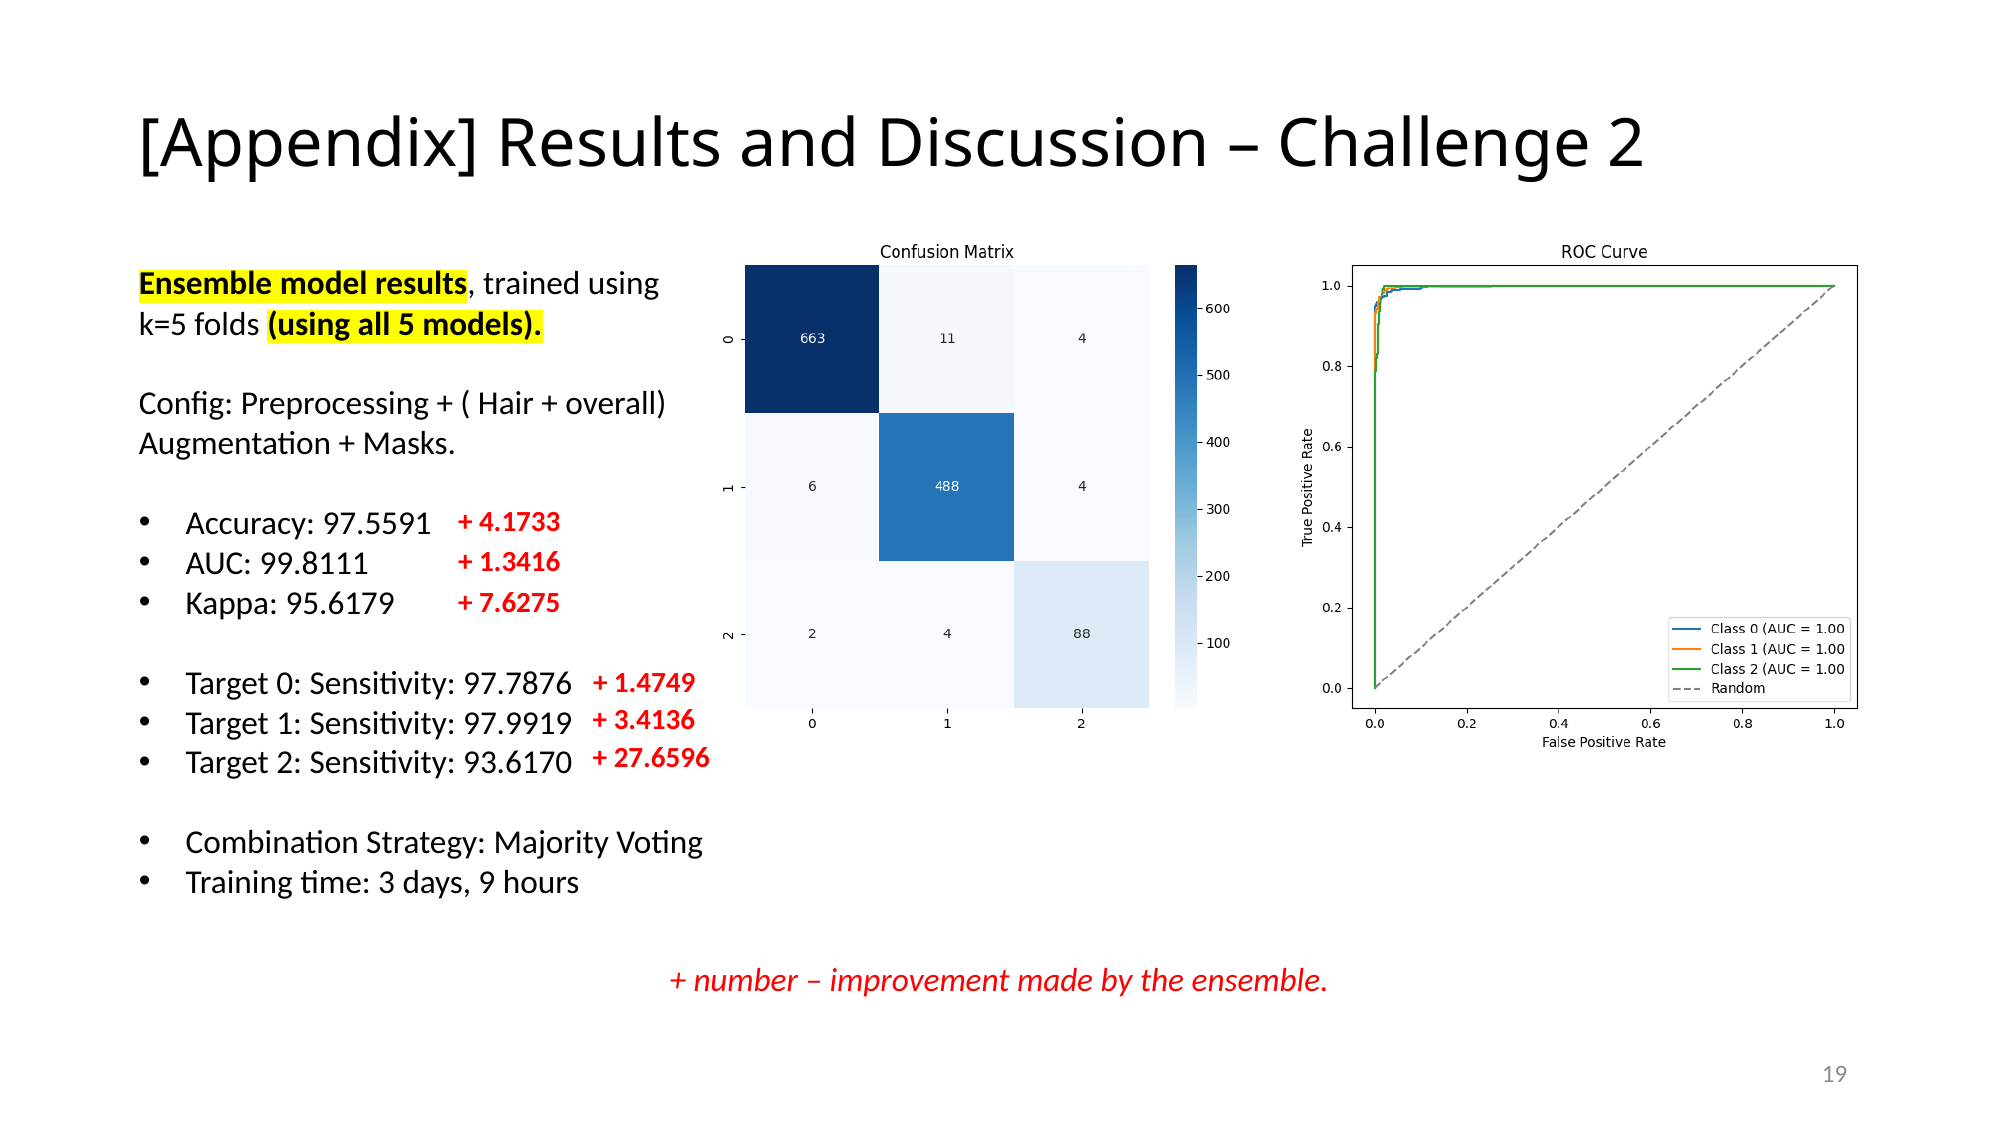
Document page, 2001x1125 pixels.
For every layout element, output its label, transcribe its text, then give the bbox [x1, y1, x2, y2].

title [Appendix] Results and Discussion – Challenge 2 [124, 92, 1863, 197]
slide_number 19 [1412, 1042, 1863, 1103]
text_box + number – improvement made by the ensemble. [130, 951, 1870, 1006]
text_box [123, 254, 849, 916]
picture [565, 196, 2000, 771]
